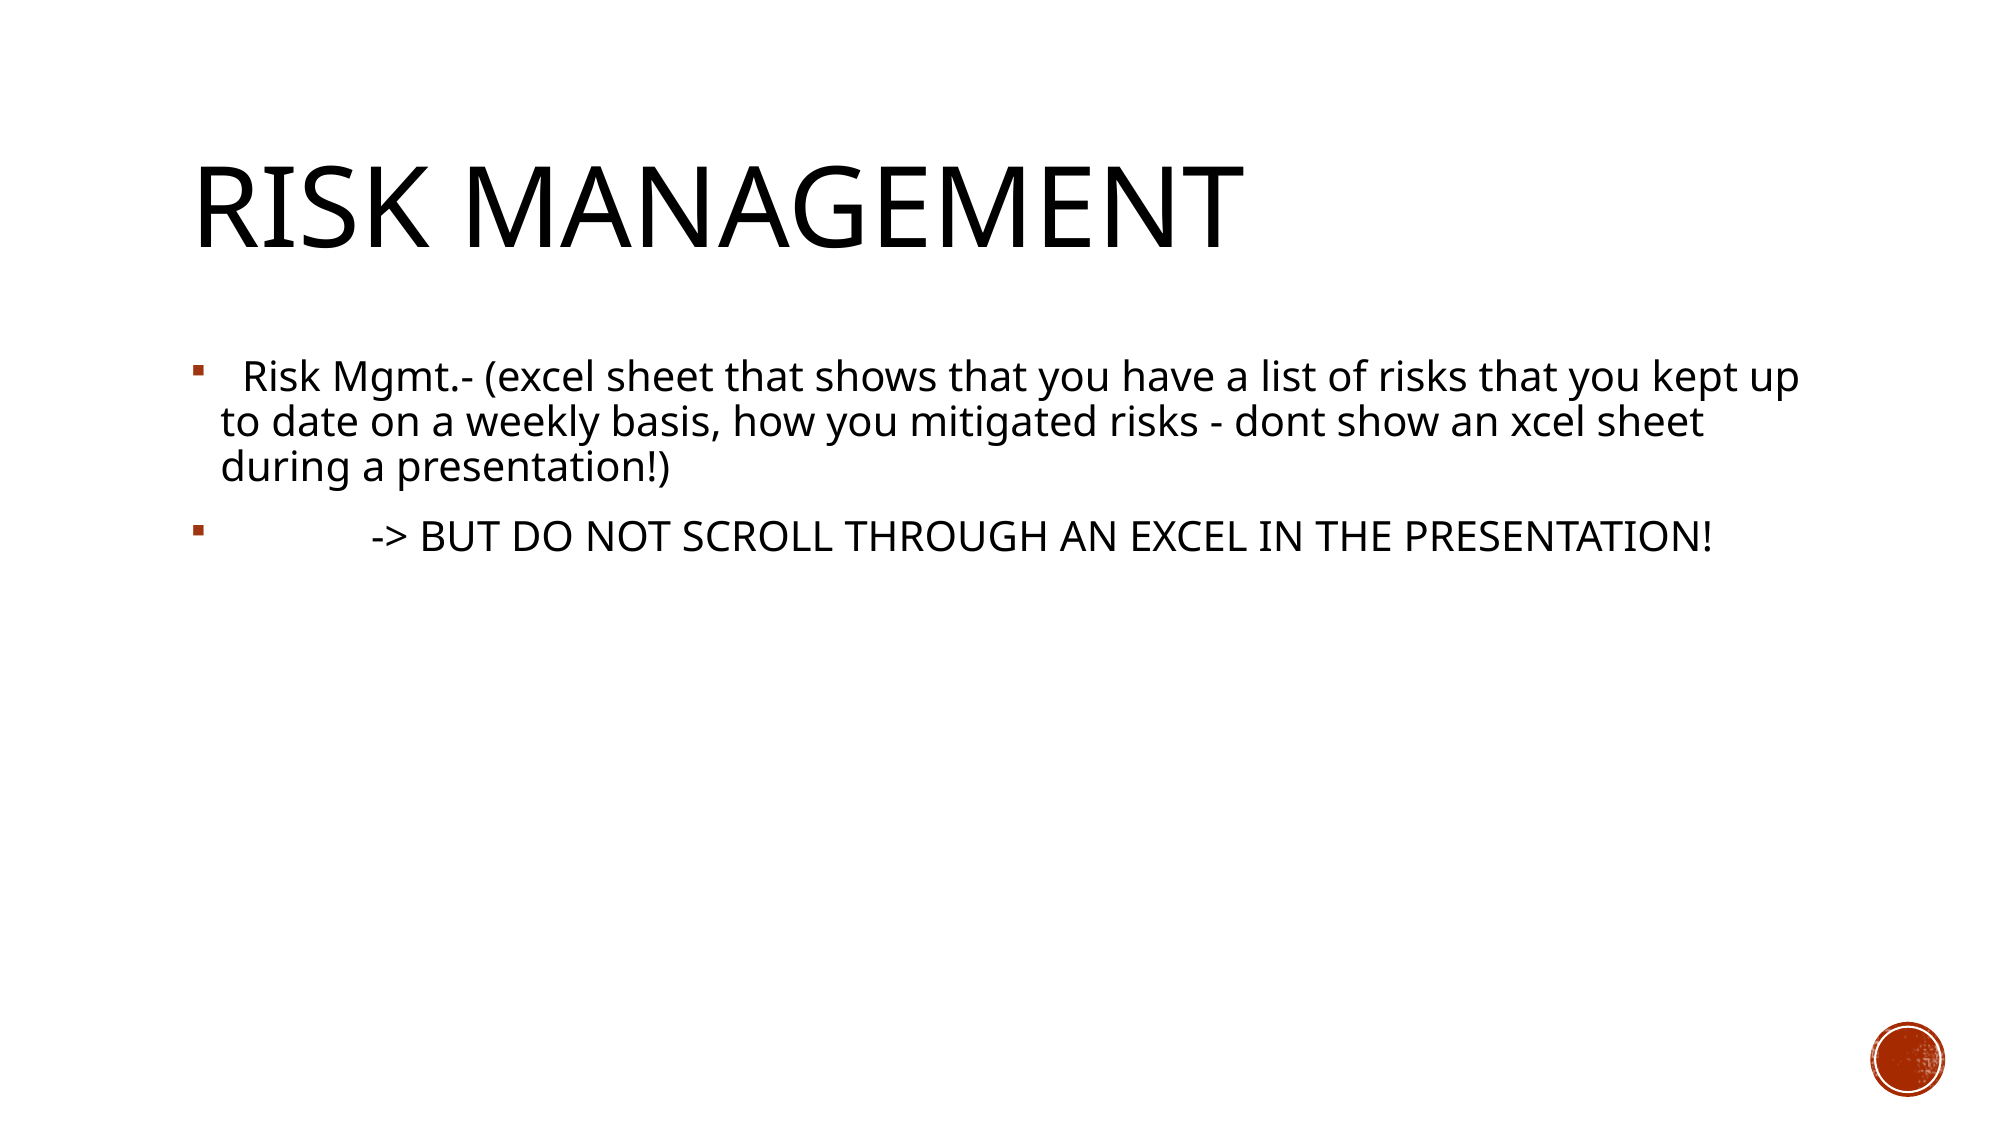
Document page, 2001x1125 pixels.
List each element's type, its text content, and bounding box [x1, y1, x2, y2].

list Risk Mgmt.- (excel sheet that shows that you have a list of risks that you kept up to date on a weekly basis, how you mitigated risks - dont show an xcel sheet during a presentation!) -> BUT DO NOT SCROLL THROUGH AN EXCEL IN THE PRESENTATION! [175, 348, 1826, 1013]
title Risk Management [175, 79, 1826, 344]
